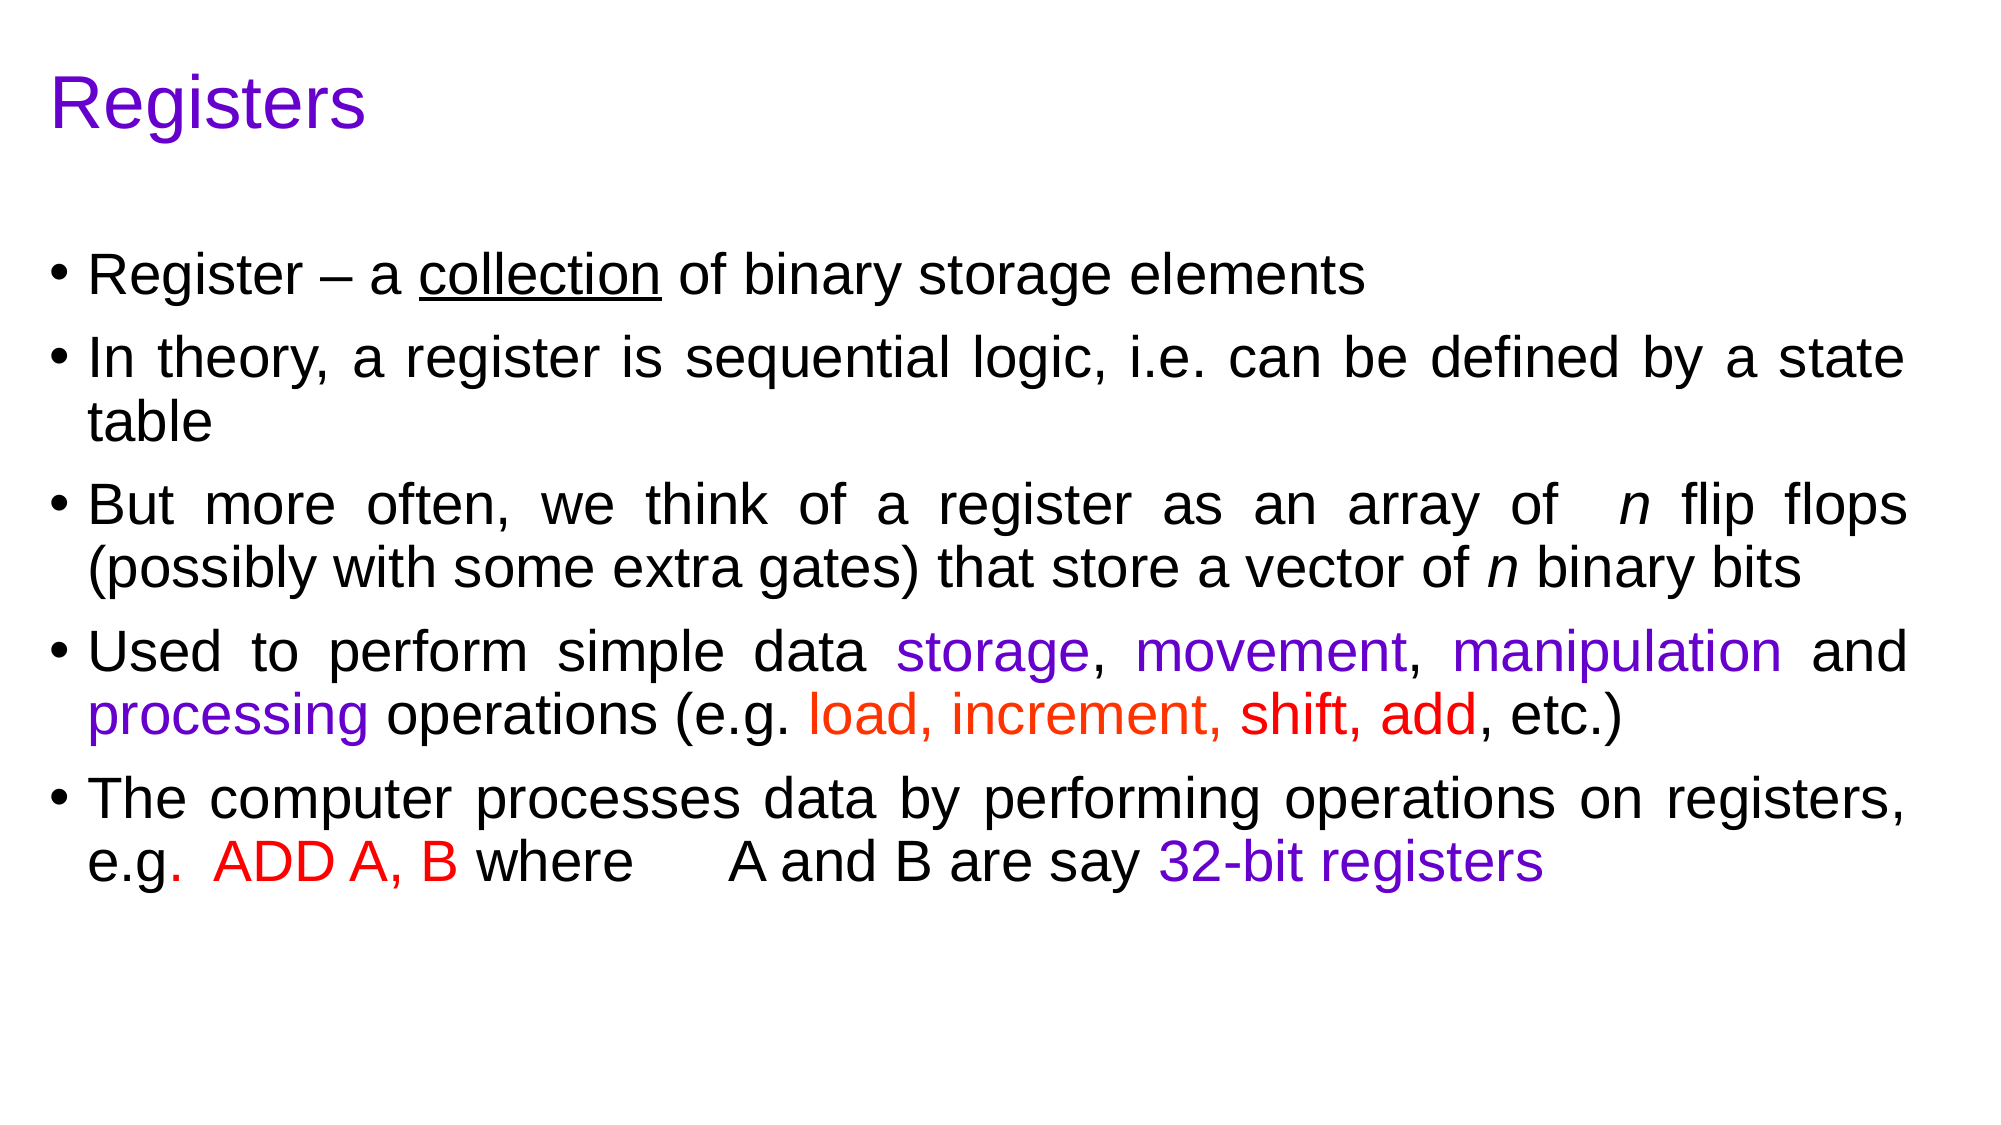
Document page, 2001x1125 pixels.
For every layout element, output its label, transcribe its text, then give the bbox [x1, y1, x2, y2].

title Registers [34, 20, 1310, 188]
list Register – a collection of binary storage elements In theory, a register is sequential logic, i.e. can be defined by a state table But more often, we think of a register as an array of n flip flops (possibly with some extra gates) that store a vector of n binary bits Used to perform simple data storage, movement, manipulation and processing operations (e.g. load, increment, shift, add, etc.) The computer processes data by performing operations on registers, e.g. ADD A, B where A and B are say 32-bit registers [34, 236, 1924, 1125]
